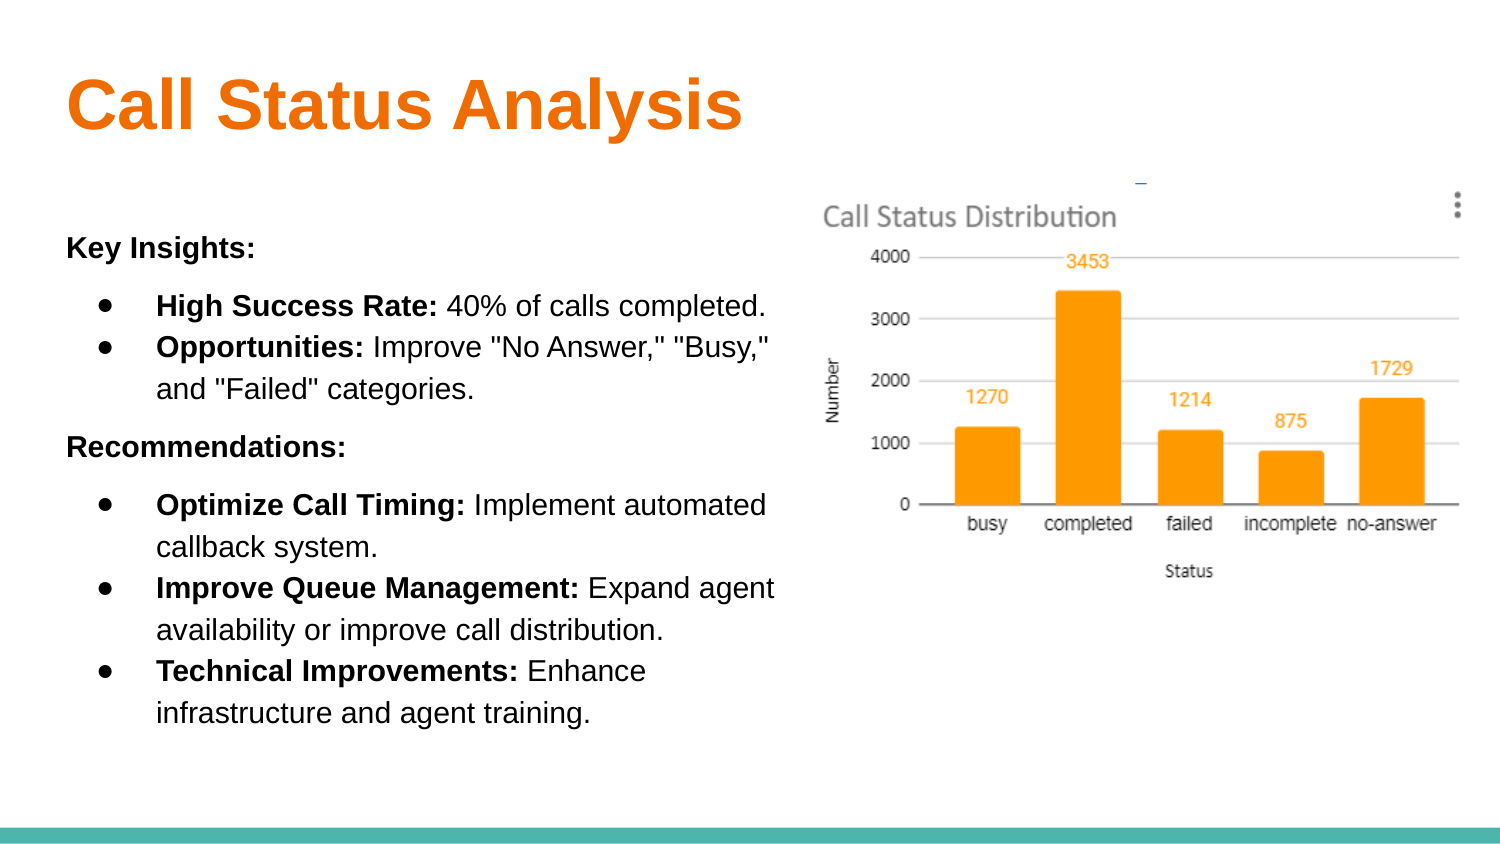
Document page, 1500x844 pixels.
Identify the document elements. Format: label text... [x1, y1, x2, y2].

list Key Insights: High Success Rate: 40% of calls completed. Opportunities: Improve "No Answer," "Busy," and "Failed" categories. Recommendations: Optimize Call Timing: Implement automated callback system. Improve Queue Management: Expand agent availability or improve call distribution. Technical Improvements: Enhance infrastructure and agent training. [51, 207, 807, 750]
title Call Status Analysis [51, 42, 1449, 159]
picture [806, 183, 1476, 596]
